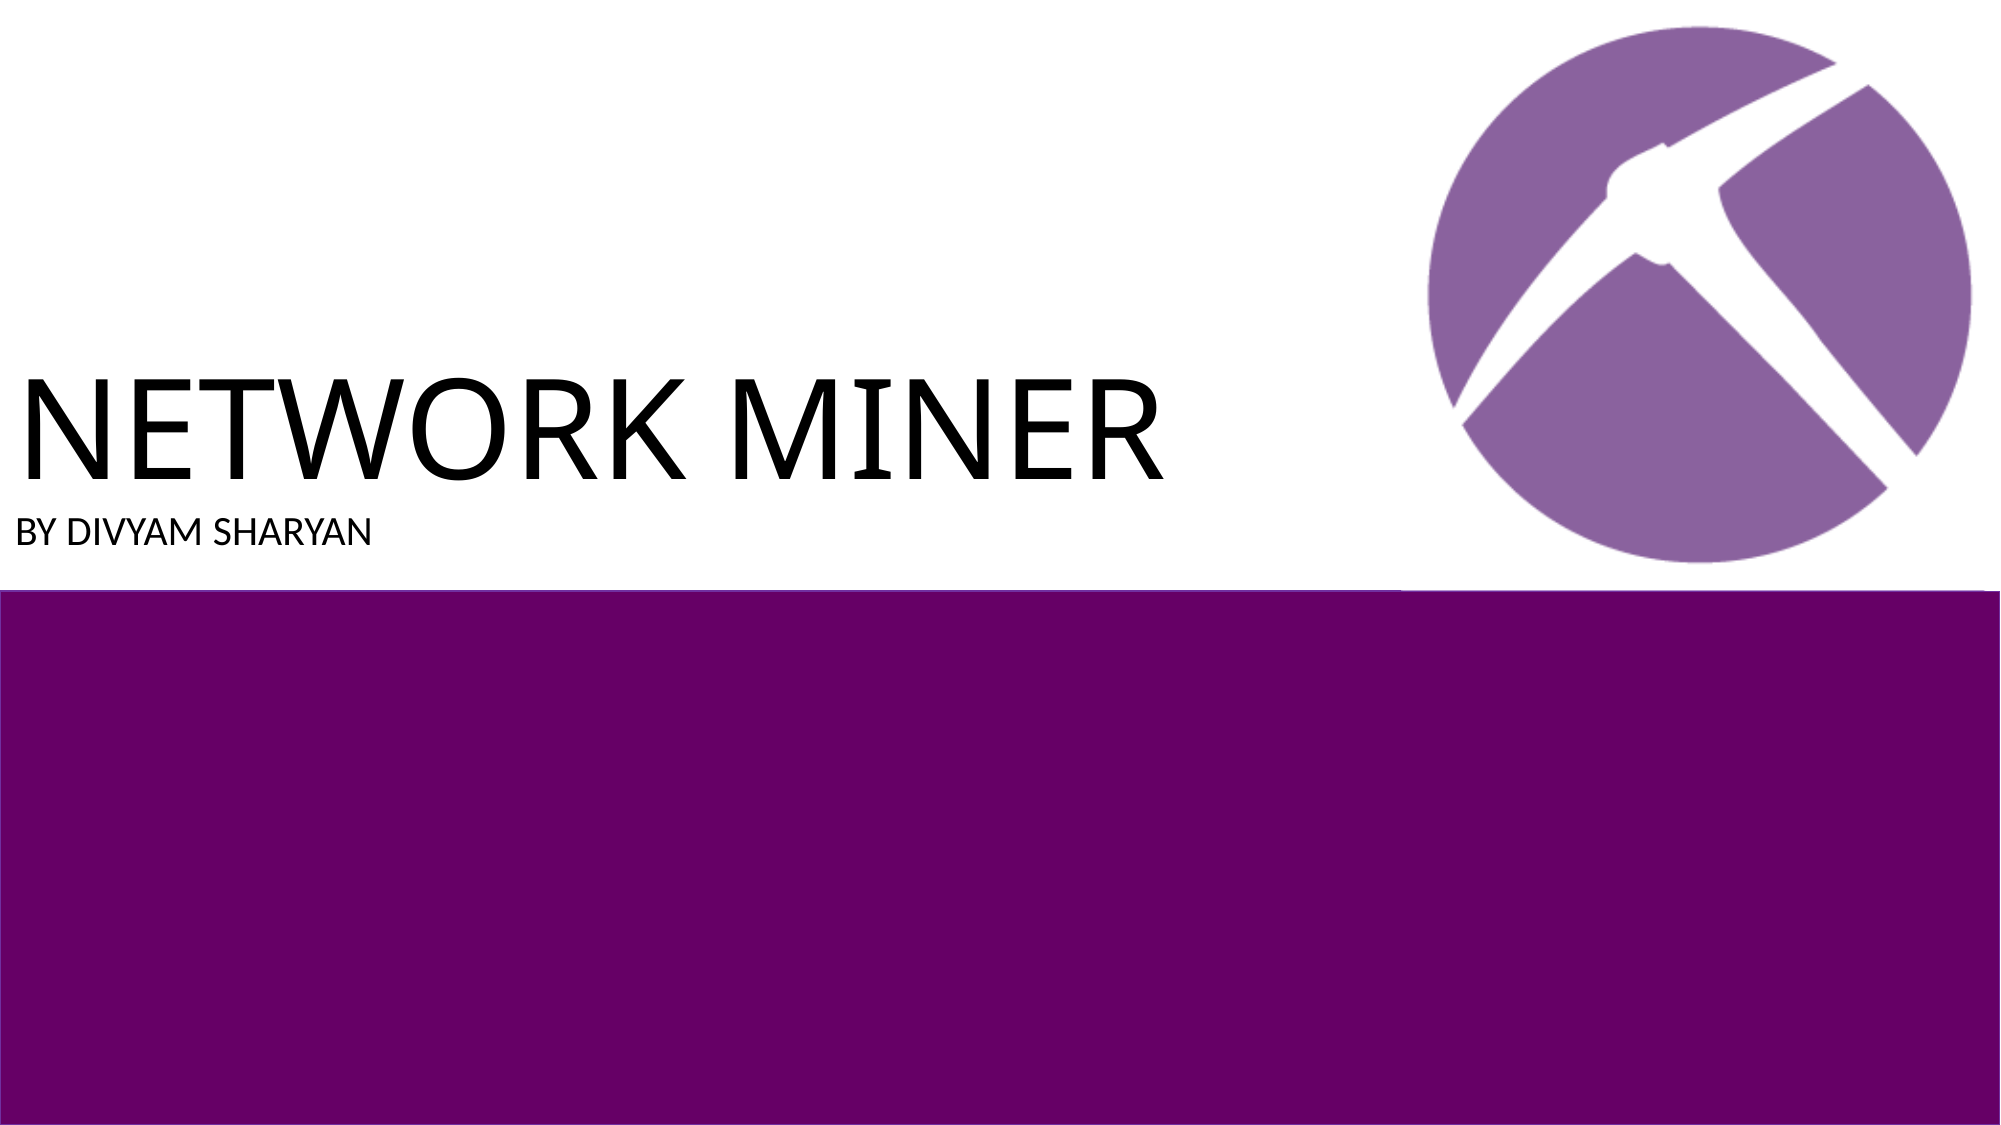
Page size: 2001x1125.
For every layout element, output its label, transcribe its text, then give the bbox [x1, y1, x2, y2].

text_box [0, 590, 2000, 1125]
picture [1400, 0, 2000, 591]
title NETWORK MINER BY DIVYAM SHARYAN [0, 170, 1400, 563]
